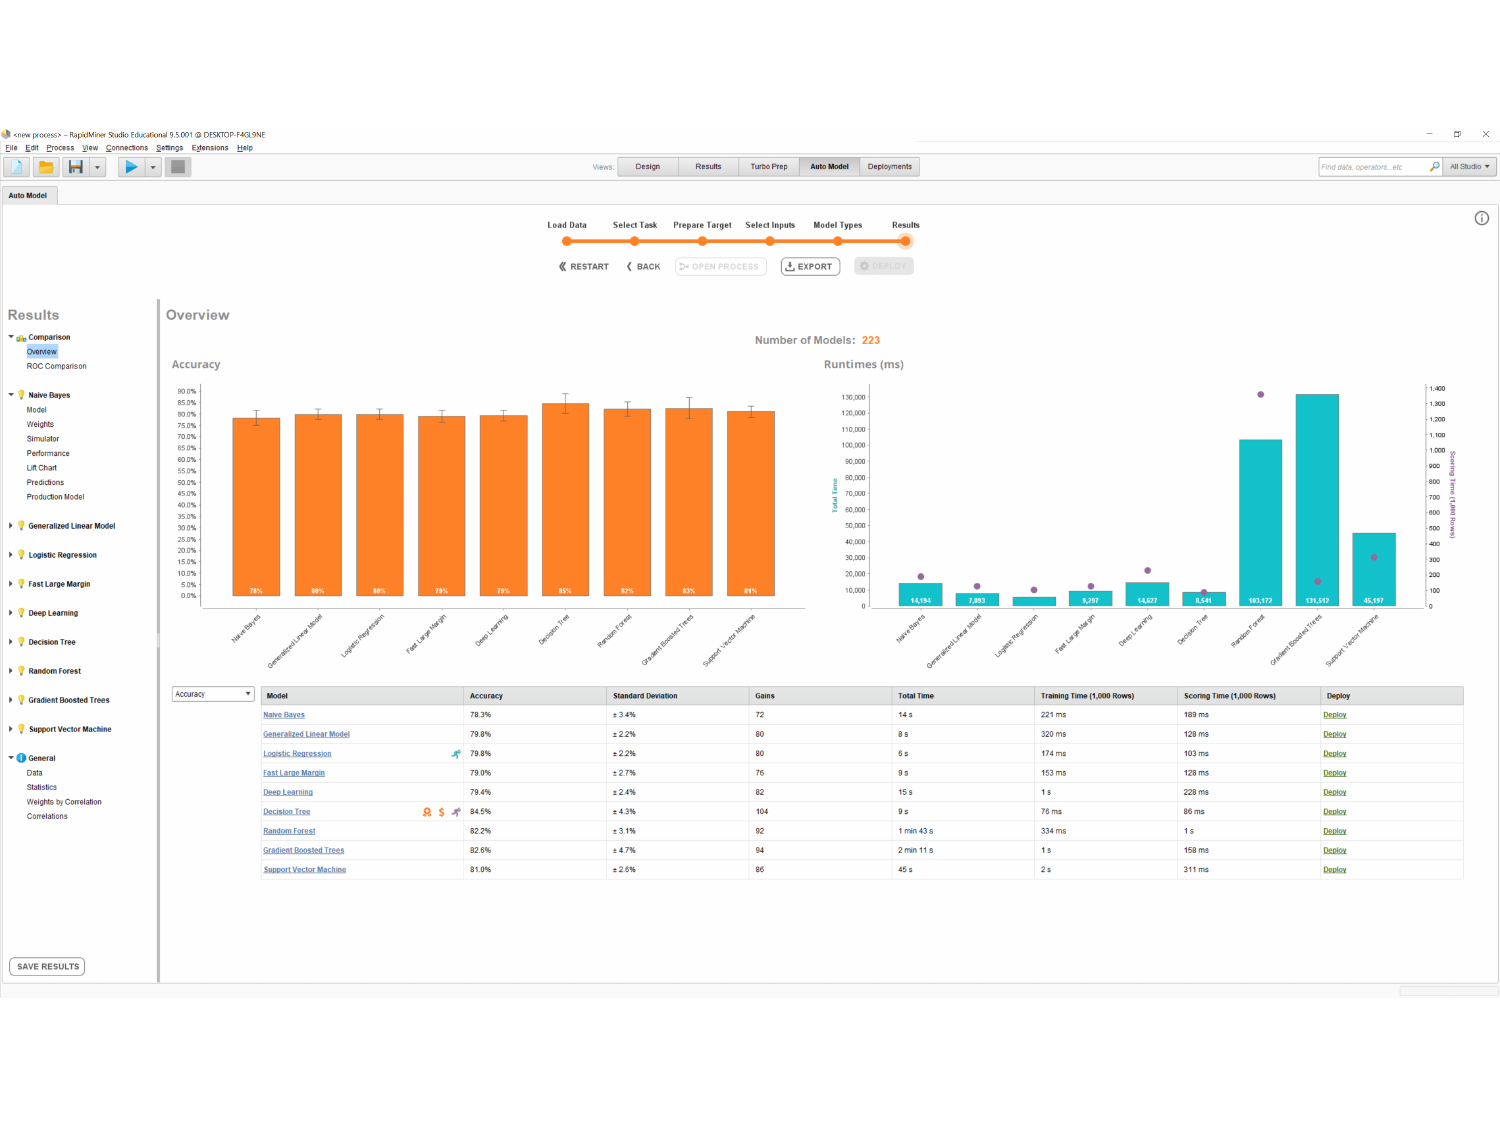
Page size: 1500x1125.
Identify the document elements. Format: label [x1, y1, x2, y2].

picture [0, 126, 1500, 999]
